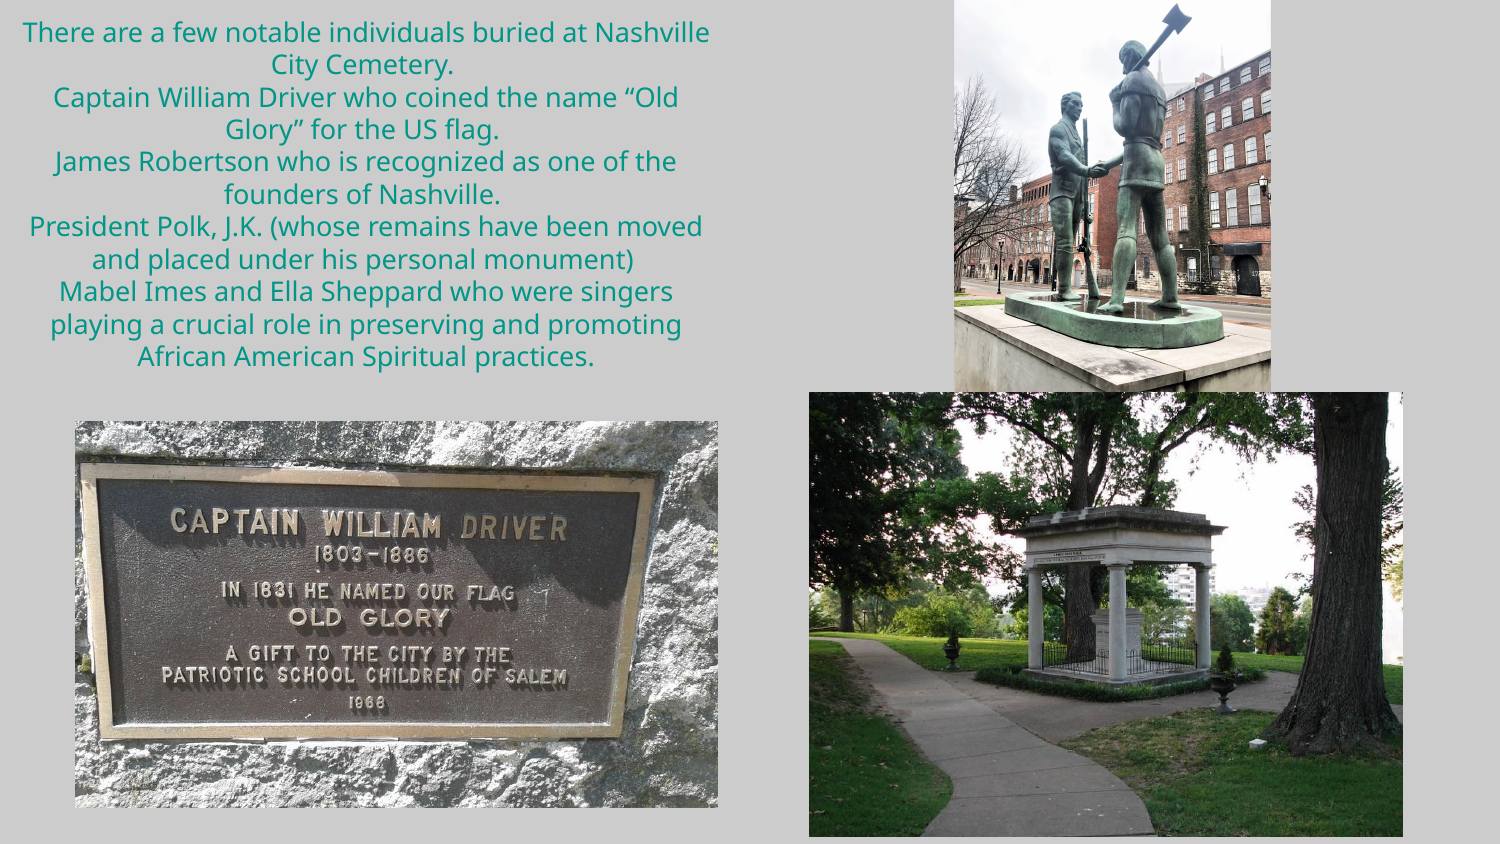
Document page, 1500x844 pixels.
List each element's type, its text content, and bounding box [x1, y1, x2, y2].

picture [809, 0, 1403, 837]
picture [75, 421, 718, 808]
text_box There are a few notable individuals buried at Nashville City Cemetery. Captain William Driver who coined the name “Old Glory” for the US flag. James Robertson who is recognized as one of the founders of Nashville. President Polk, J.K. (whose remains have been moved and placed under his personal monument) Mabel Imes and Ella Sheppard who were singers playing a crucial role in preserving and promoting African American Spiritual practices. [0, 0, 733, 477]
